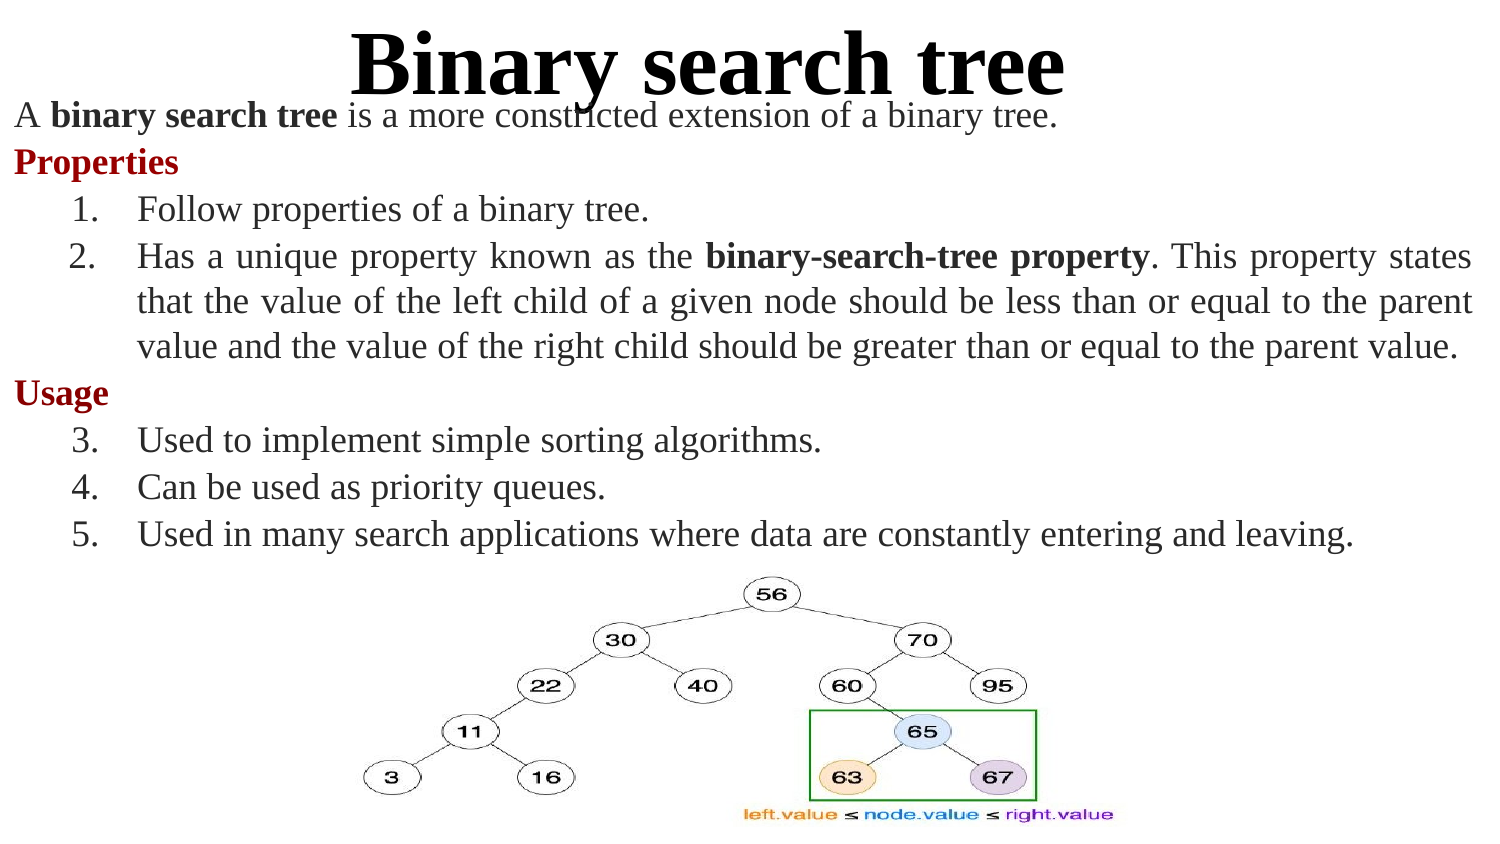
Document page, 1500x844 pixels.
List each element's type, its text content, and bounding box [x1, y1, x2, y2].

text_box A binary search tree is a more constricted extension of a binary tree. Properties Follow properties of a binary tree. Has a unique property known as the binary-search-tree property. This property states that the value of the left child of a given node should be less than or equal to the parent value and the value of the right child should be greater than or equal to the parent value. Usage Used to implement simple sorting algorithms. Can be used as priority queues. Used in many search applications where data are constantly entering and leaving. [11, 87, 1485, 555]
picture [355, 570, 1128, 827]
title Binary search tree [287, 0, 1128, 87]
